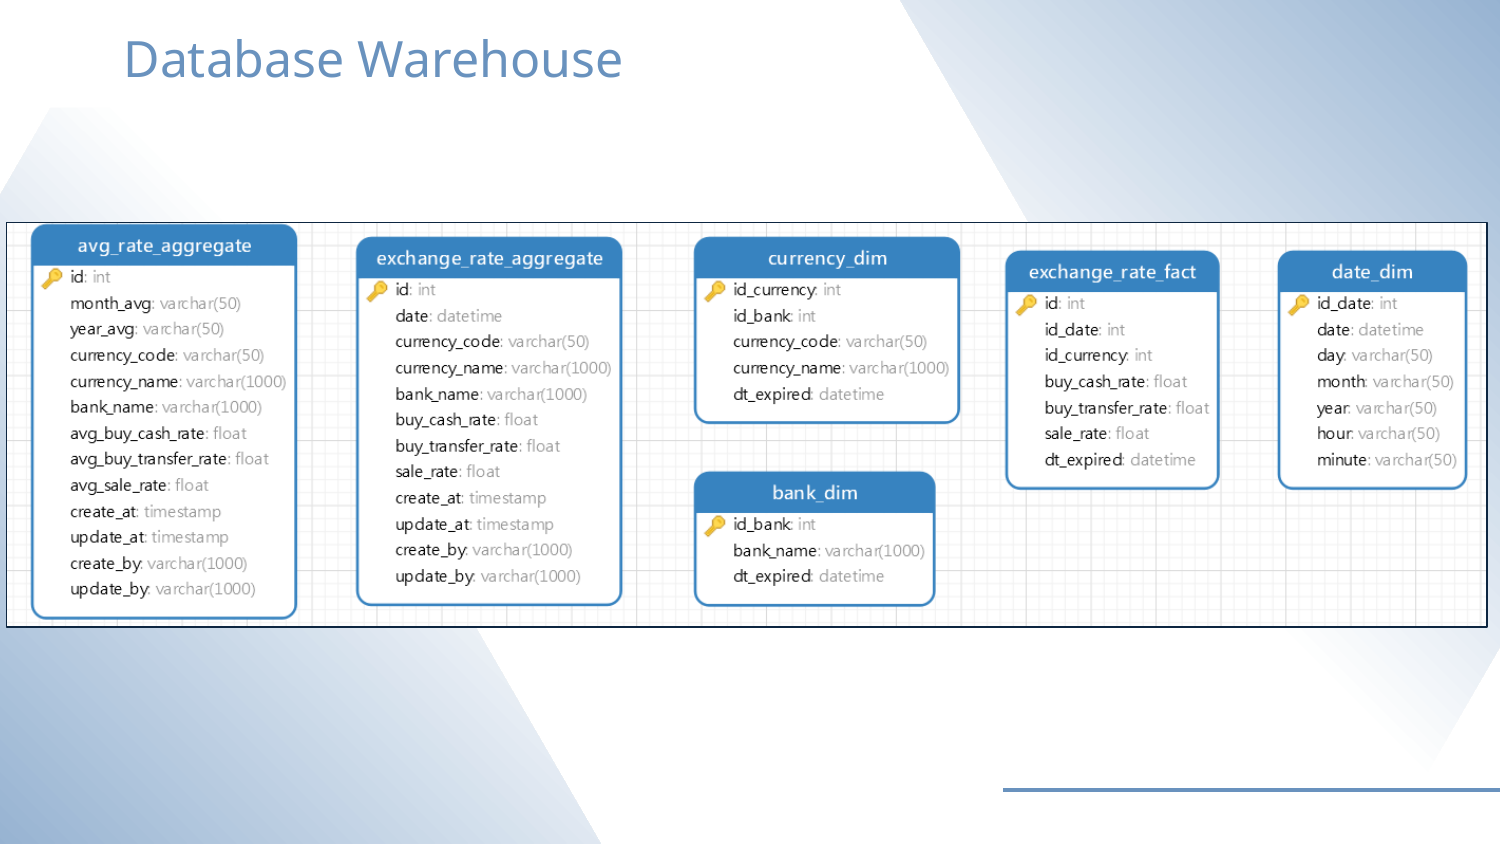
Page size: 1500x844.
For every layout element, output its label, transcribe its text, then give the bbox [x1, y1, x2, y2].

title Database Warehouse [0, 6, 855, 108]
picture [6, 223, 1487, 627]
